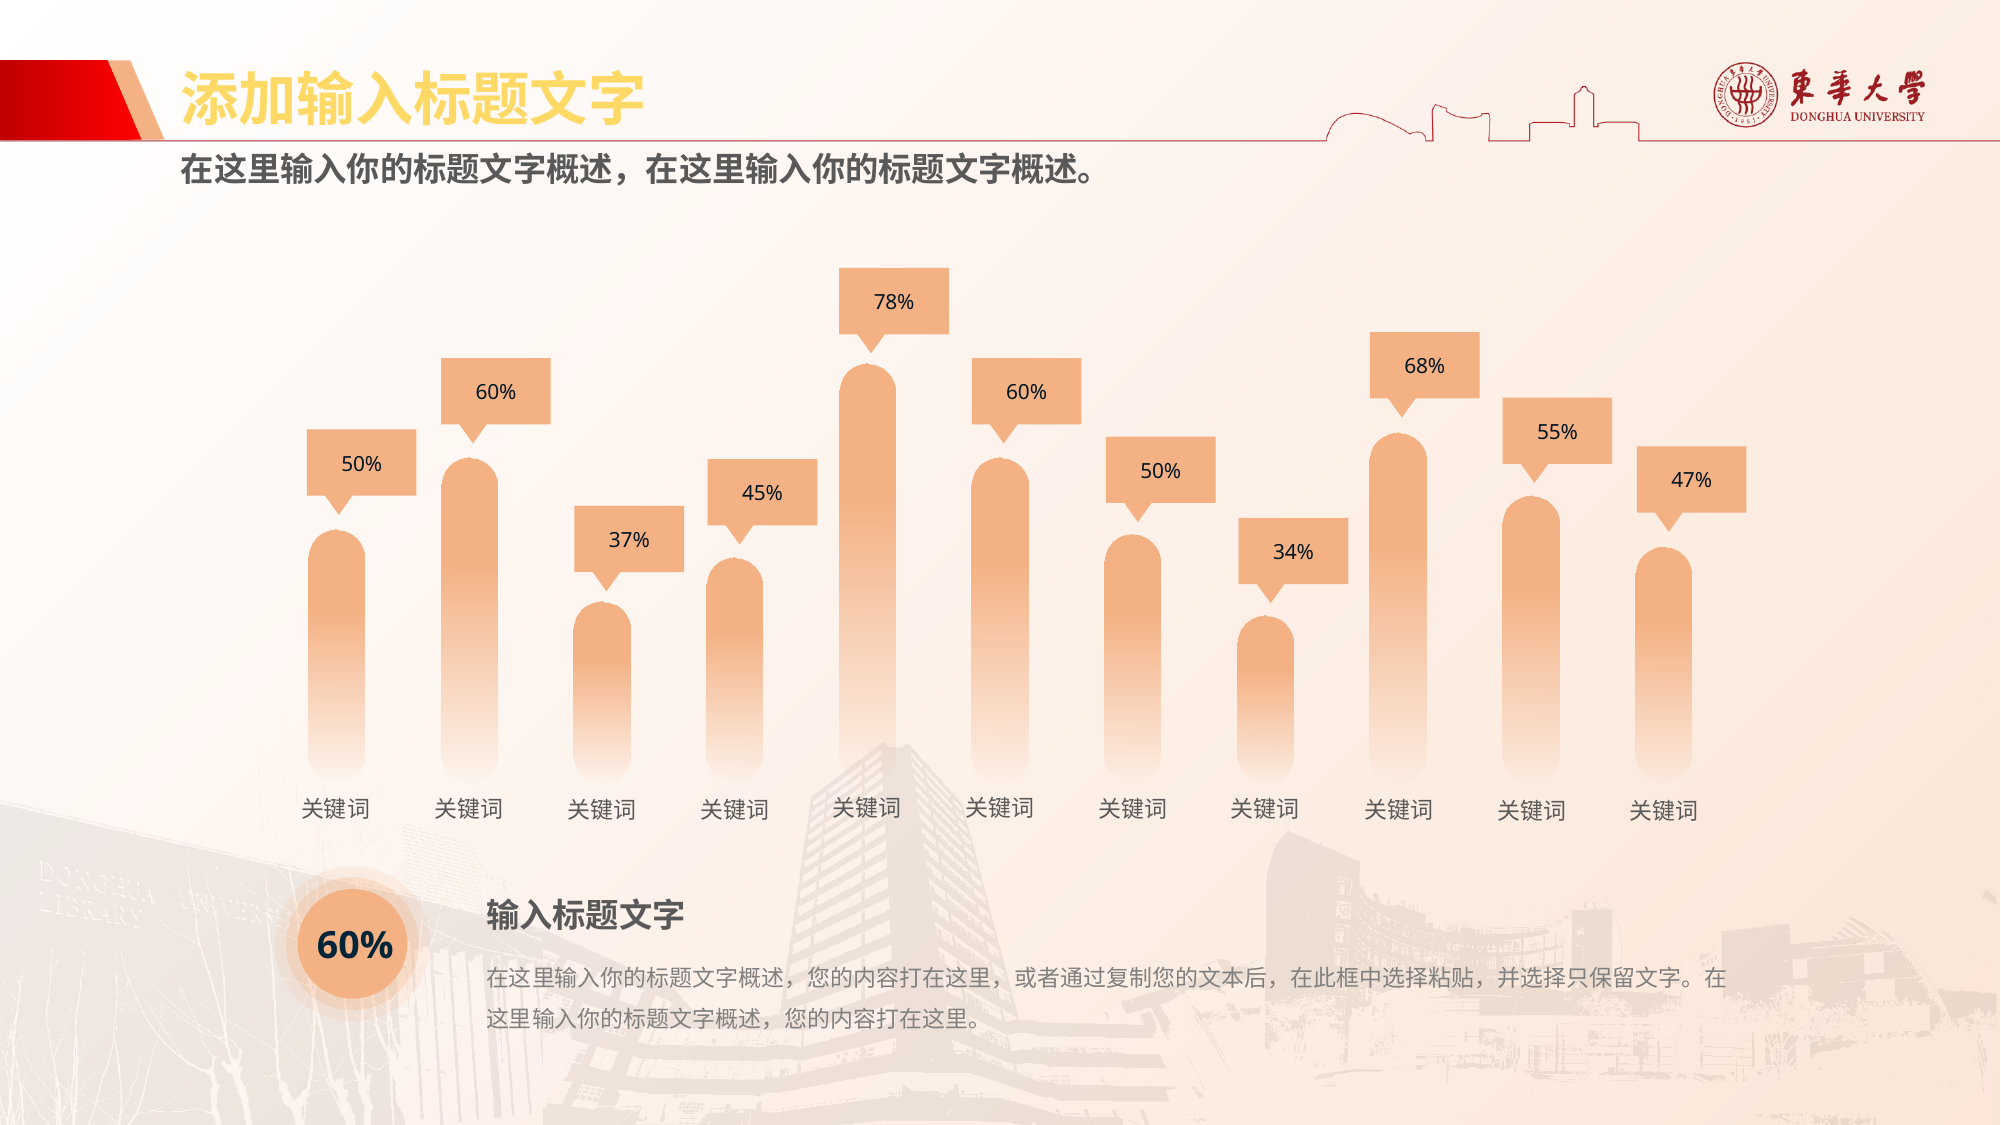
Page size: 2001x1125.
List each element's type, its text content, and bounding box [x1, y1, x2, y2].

text_box 45% [706, 458, 819, 547]
text_box [838, 362, 897, 785]
text_box [1501, 494, 1561, 785]
text_box [572, 600, 632, 785]
text_box 37% [573, 504, 686, 594]
text_box 在这里输入你的标题文字概述，您的内容打在这里，或者通过复制您的文本后，在此框中选择粘贴，并选择只保留文字。在这里输入你的标题文字概述，您的内容打在这里。 [471, 942, 1755, 1081]
text_box 关键词 [539, 788, 664, 831]
text_box [970, 456, 1030, 785]
text_box 关键词 [1070, 787, 1195, 830]
text_box 添加输入标题文字 [180, 61, 1885, 132]
text_box 在这里输入你的标题文字概述，在这里输入你的标题文字概述。 [165, 145, 1683, 197]
text_box 关键词 [407, 787, 532, 830]
text_box 60% [440, 357, 552, 446]
text_box 68% [1368, 331, 1481, 420]
text_box 55% [1501, 396, 1614, 485]
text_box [274, 866, 431, 1022]
text_box 47% [1635, 445, 1748, 534]
text_box 78% [838, 266, 950, 356]
text_box 关键词 [1602, 789, 1727, 832]
text_box [1236, 614, 1295, 785]
text_box 关键词 [1336, 788, 1461, 831]
text_box [1368, 430, 1428, 785]
text_box [307, 528, 366, 785]
text_box 关键词 [805, 786, 930, 829]
text_box 50% [305, 428, 418, 517]
text_box [440, 456, 499, 785]
text_box 50% [1104, 435, 1217, 524]
text_box 关键词 [1469, 789, 1594, 832]
text_box 34% [1237, 516, 1350, 605]
text_box [1634, 544, 1693, 785]
text_box 输入标题文字 [471, 879, 704, 942]
text_box 关键词 [937, 786, 1062, 829]
text_box [705, 556, 764, 785]
text_box [1103, 533, 1162, 785]
text_box 60% [970, 357, 1083, 446]
text_box 关键词 [672, 788, 797, 831]
text_box 关键词 [273, 787, 398, 830]
picture [0, 60, 2000, 150]
text_box 关键词 [1203, 787, 1328, 830]
